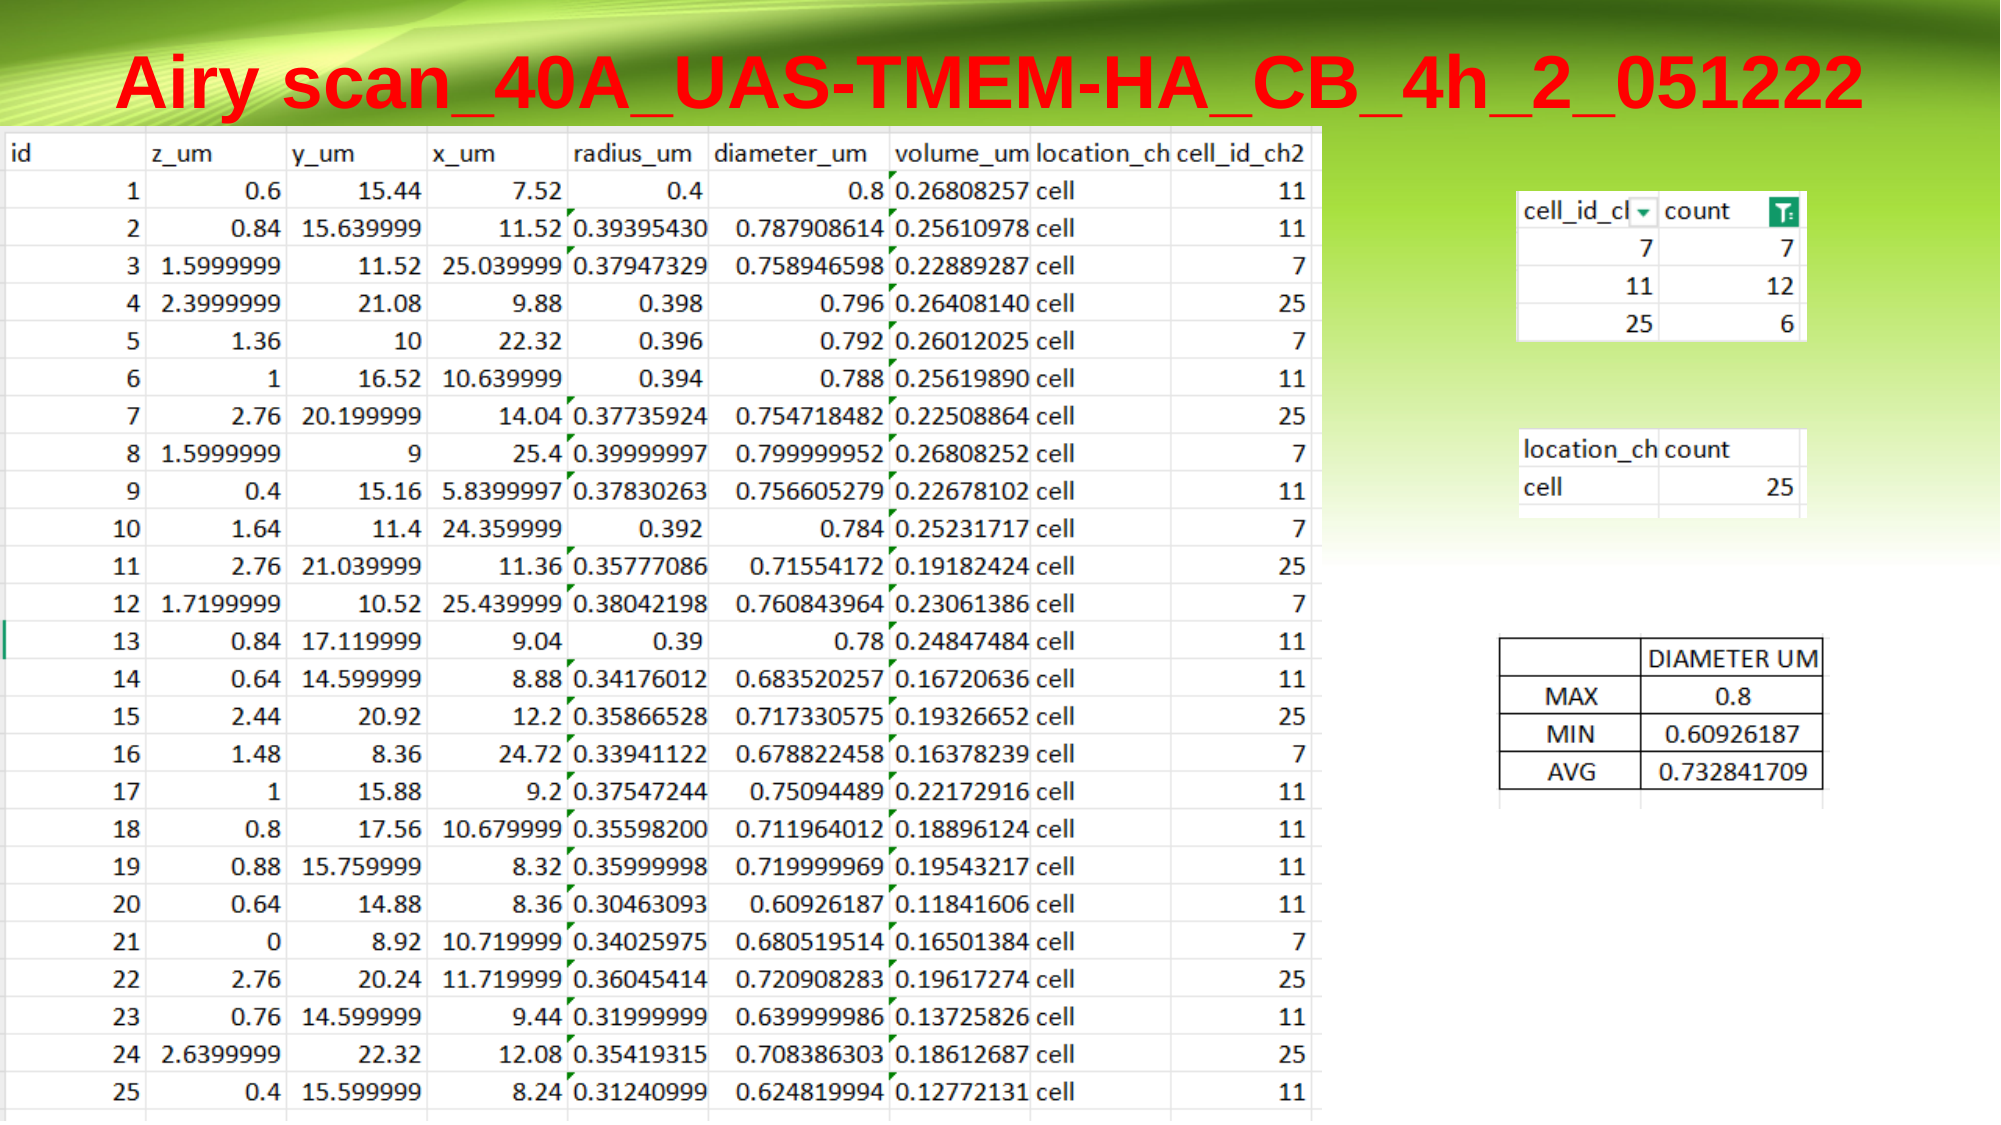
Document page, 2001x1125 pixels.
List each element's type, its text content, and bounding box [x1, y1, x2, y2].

title Airy scan_40A_UAS-TMEM-HA_CB_4h_2_051222 [99, 30, 1901, 127]
picture [0, 0, 2000, 1125]
